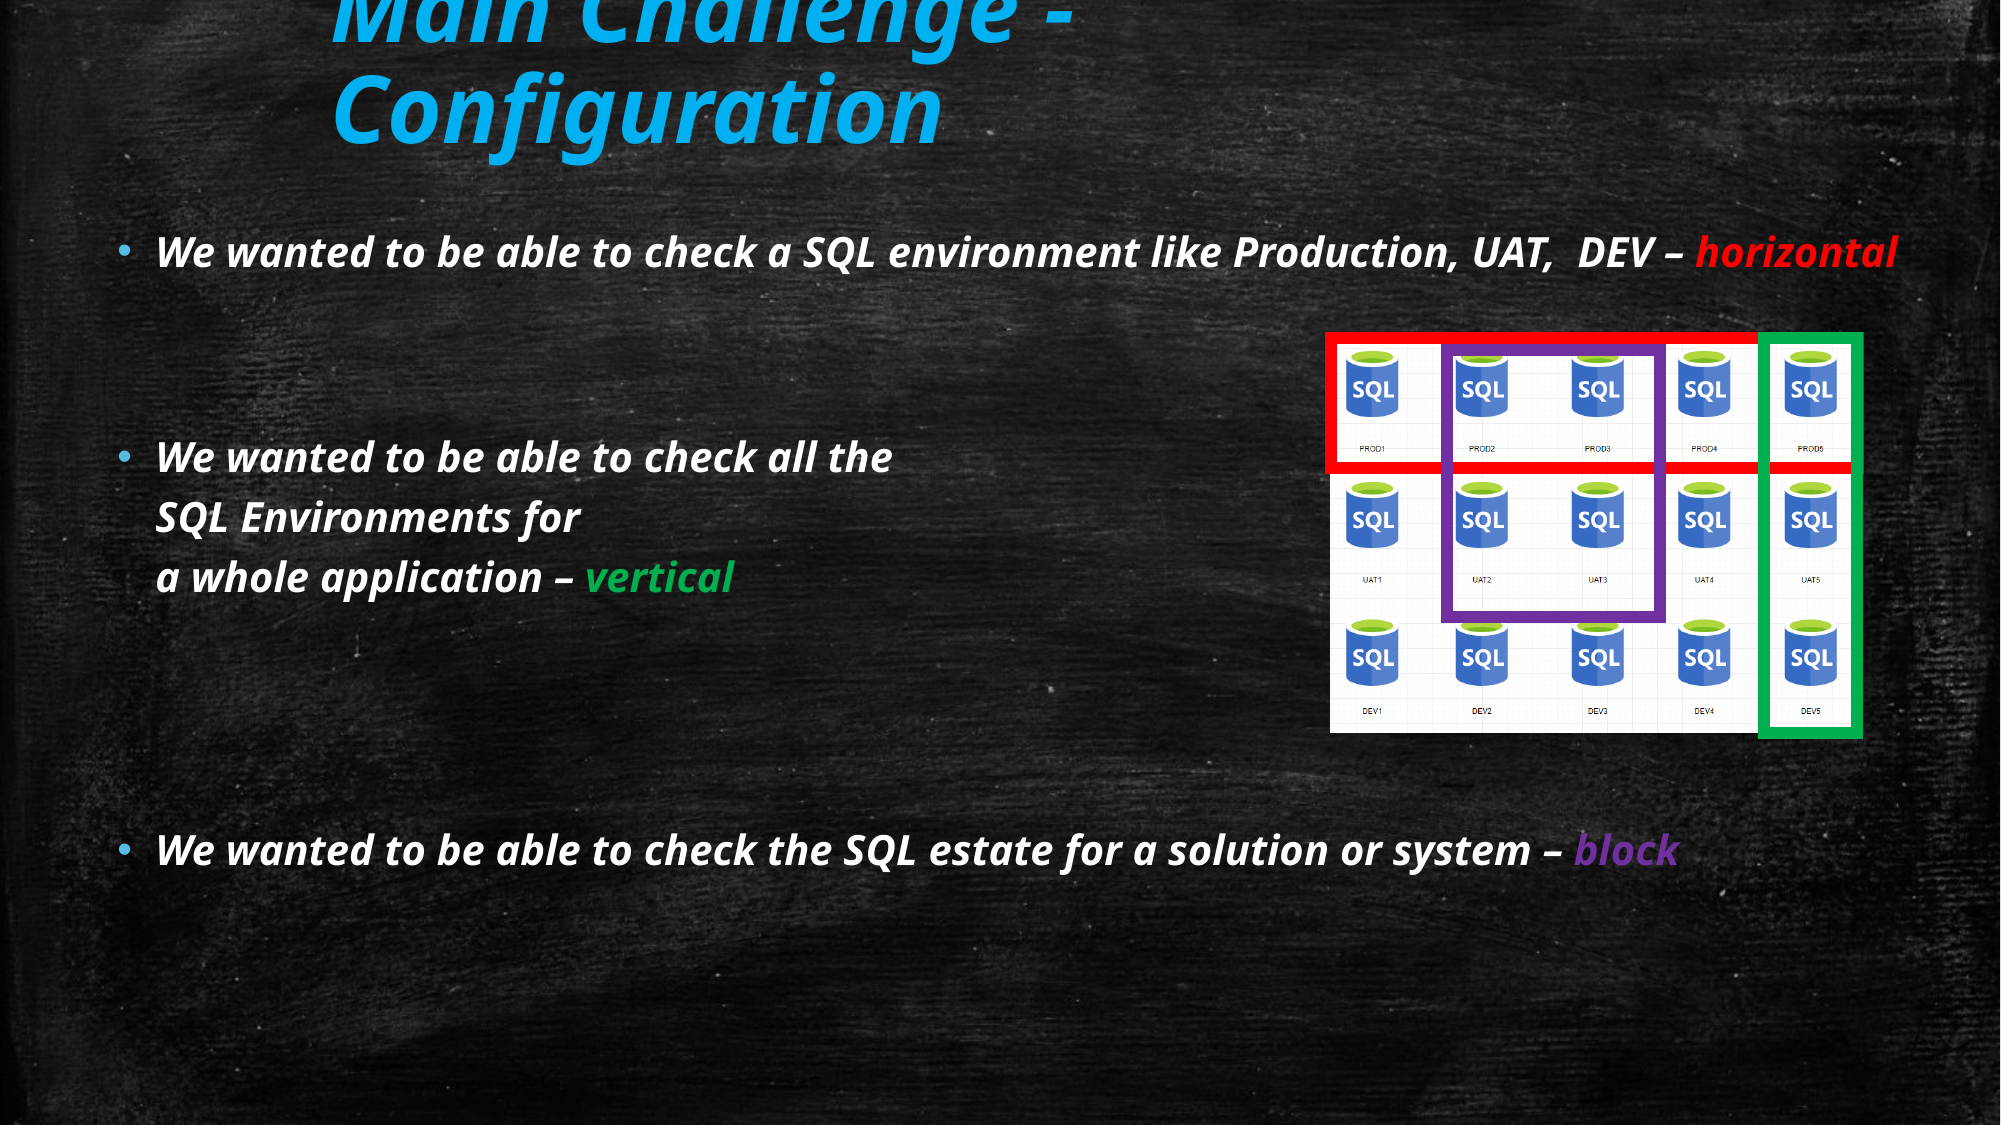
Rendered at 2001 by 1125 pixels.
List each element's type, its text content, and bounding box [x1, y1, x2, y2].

picture [1330, 338, 1858, 734]
title Main Challenge - Configuration [315, 45, 1685, 172]
list We wanted to be able to check a SQL environment like Production, UAT, DEV – horizontal We wanted to be able to check all the SQL Environments for a whole application – vertical We wanted to be able to check the SQL estate for a solution or system – block [102, 208, 1957, 1000]
